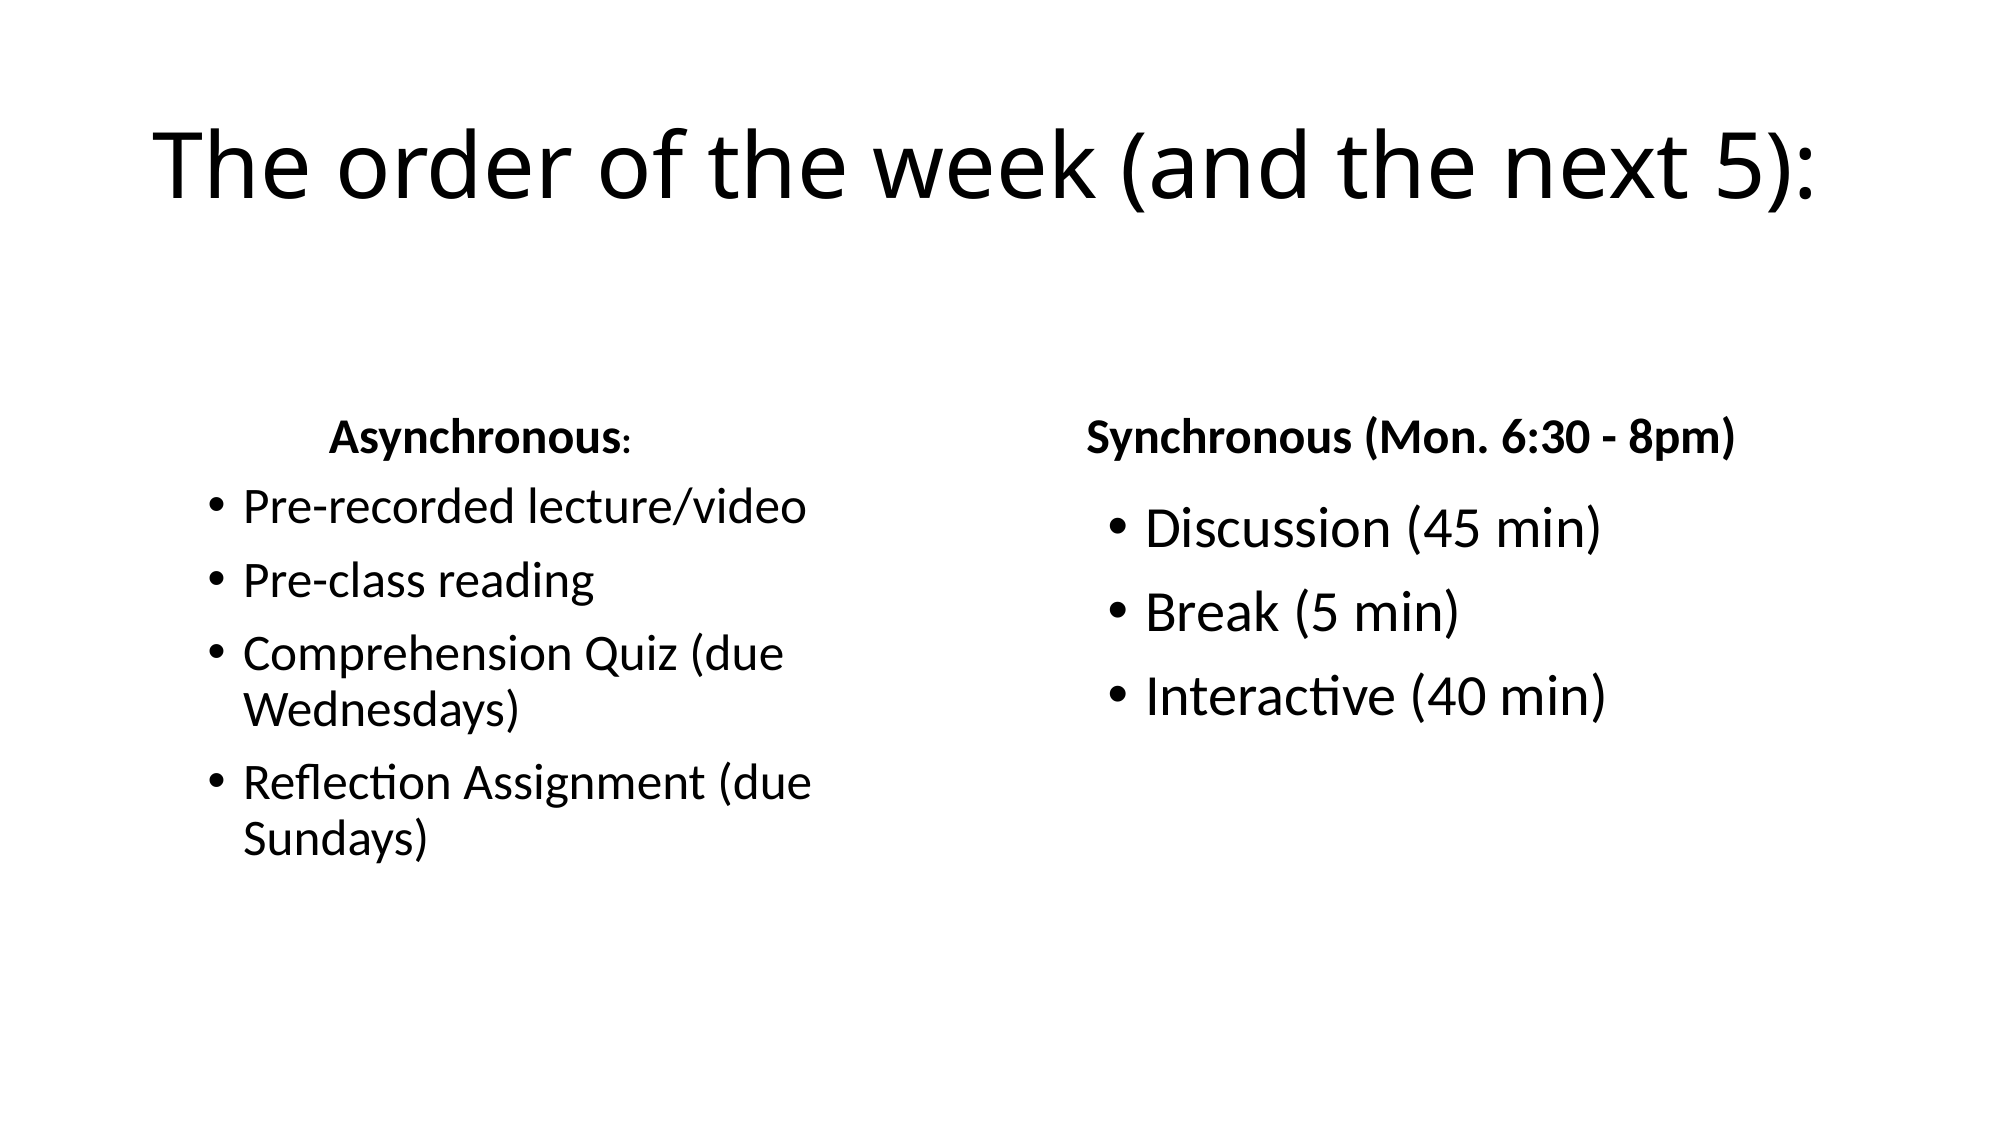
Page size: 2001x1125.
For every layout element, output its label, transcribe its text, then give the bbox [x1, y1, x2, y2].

list Pre-recorded lecture/video Pre-class reading Comprehension Quiz (due Wednesdays) Reflection Assignment (due Sundays) [192, 471, 843, 918]
text_box Synchronous (Mon. 6:30 - 8pm) [1071, 396, 1752, 471]
text_box Asynchronous: [314, 396, 647, 471]
text_box Discussion (45 min) Break (5 min) Interactive (40 min) [1092, 490, 1778, 816]
title The order of the week (and the next 5): [137, 59, 1863, 278]
